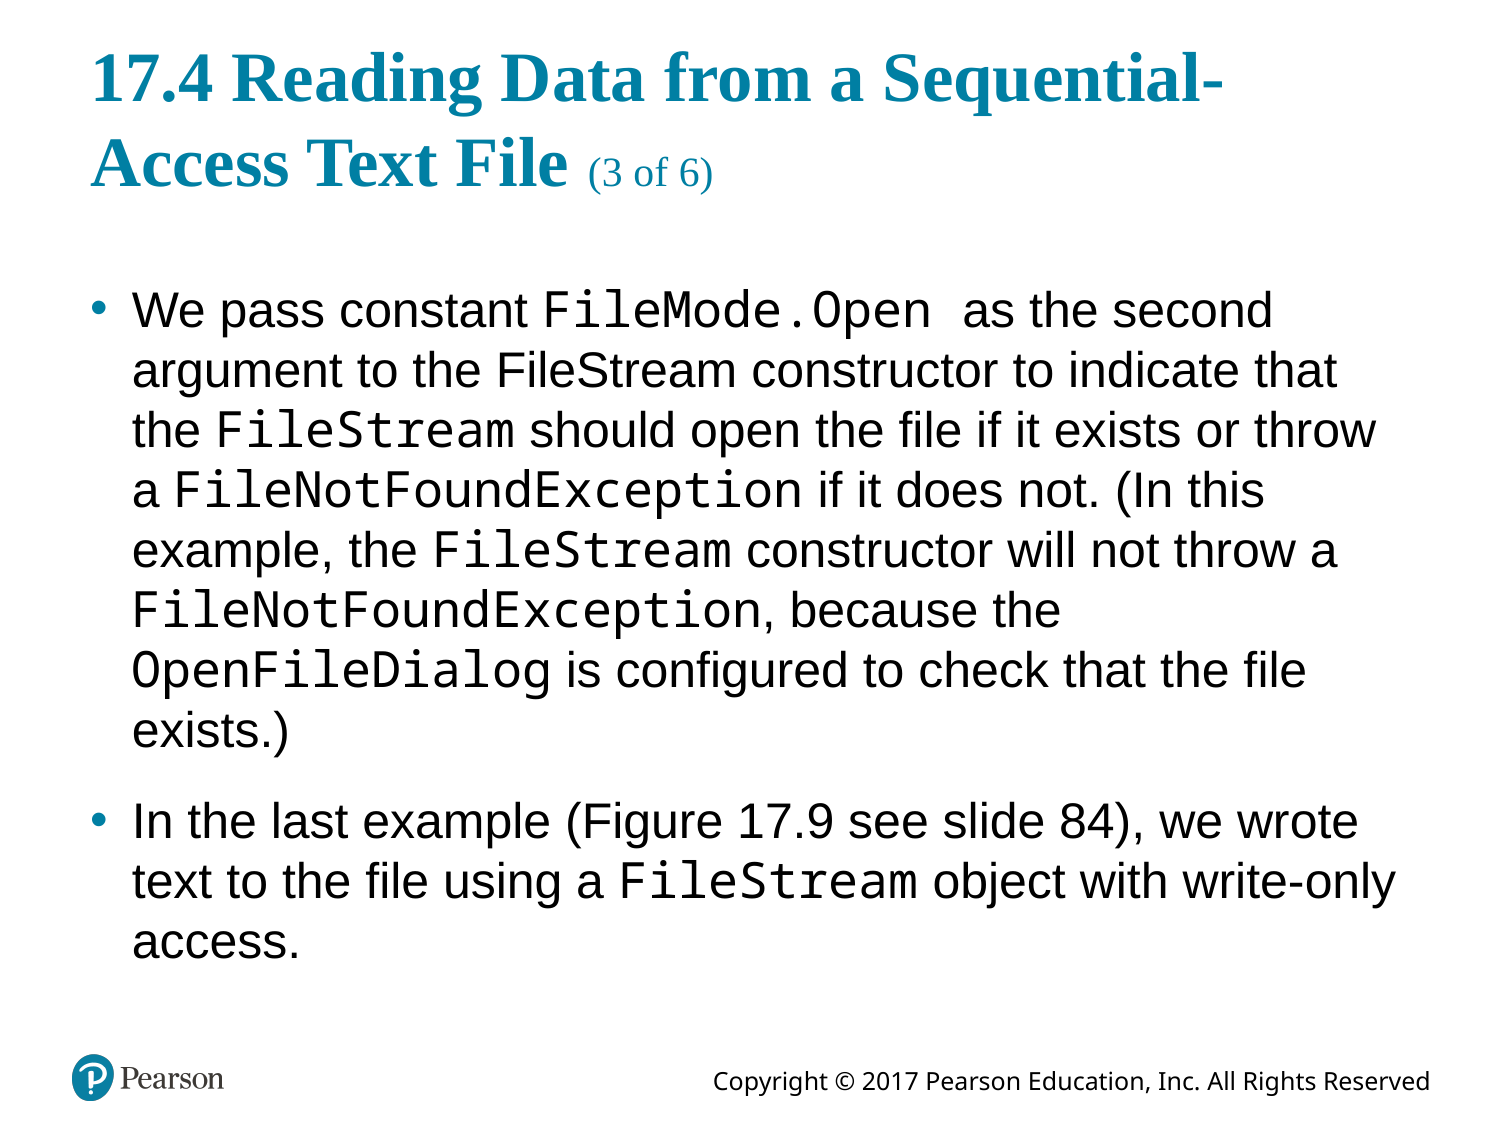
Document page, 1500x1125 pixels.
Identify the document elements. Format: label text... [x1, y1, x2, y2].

picture [72, 1087, 83, 1101]
title 17.4 Reading Data from a Sequential-Access Text File (3 of 6) [75, 35, 1425, 216]
list We pass constant FileMode.Open as the second argument to the FileStream constructor to indicate that the FileStream should open the file if it exists or throw a FileNotFoundException if it does not. (In this example, the FileStream constructor will not throw a FileNotFoundException, because the OpenFileDialog is configured to check that the file exists.) In the last example (Figure 17.9 see slide 84), we wrote text to the file using a FileStream object with write-only access. [75, 262, 1425, 1005]
picture [72, 1054, 88, 1070]
picture [80, 1063, 106, 1088]
picture [98, 1054, 224, 1101]
